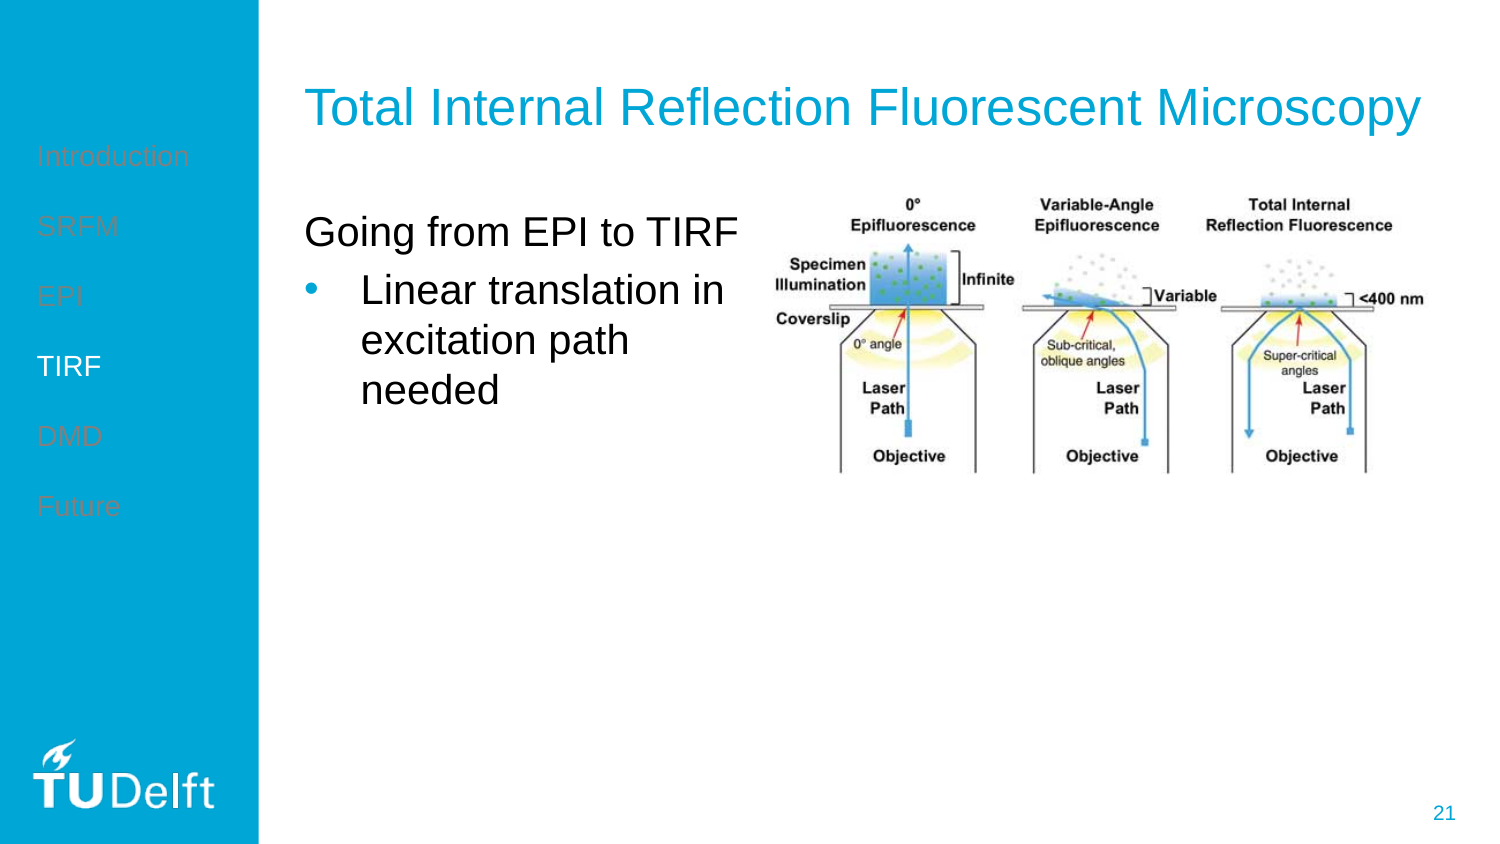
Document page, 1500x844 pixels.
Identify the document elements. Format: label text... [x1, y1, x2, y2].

picture [761, 174, 1438, 494]
text_box Introduction SRFM EPI TIRF DMD Future [21, 129, 225, 530]
title Total Internal Reflection Fluorescent Microscopy [289, 33, 1455, 175]
list Going from EPI to TIRF Linear translation in excitation path needed [289, 196, 779, 647]
